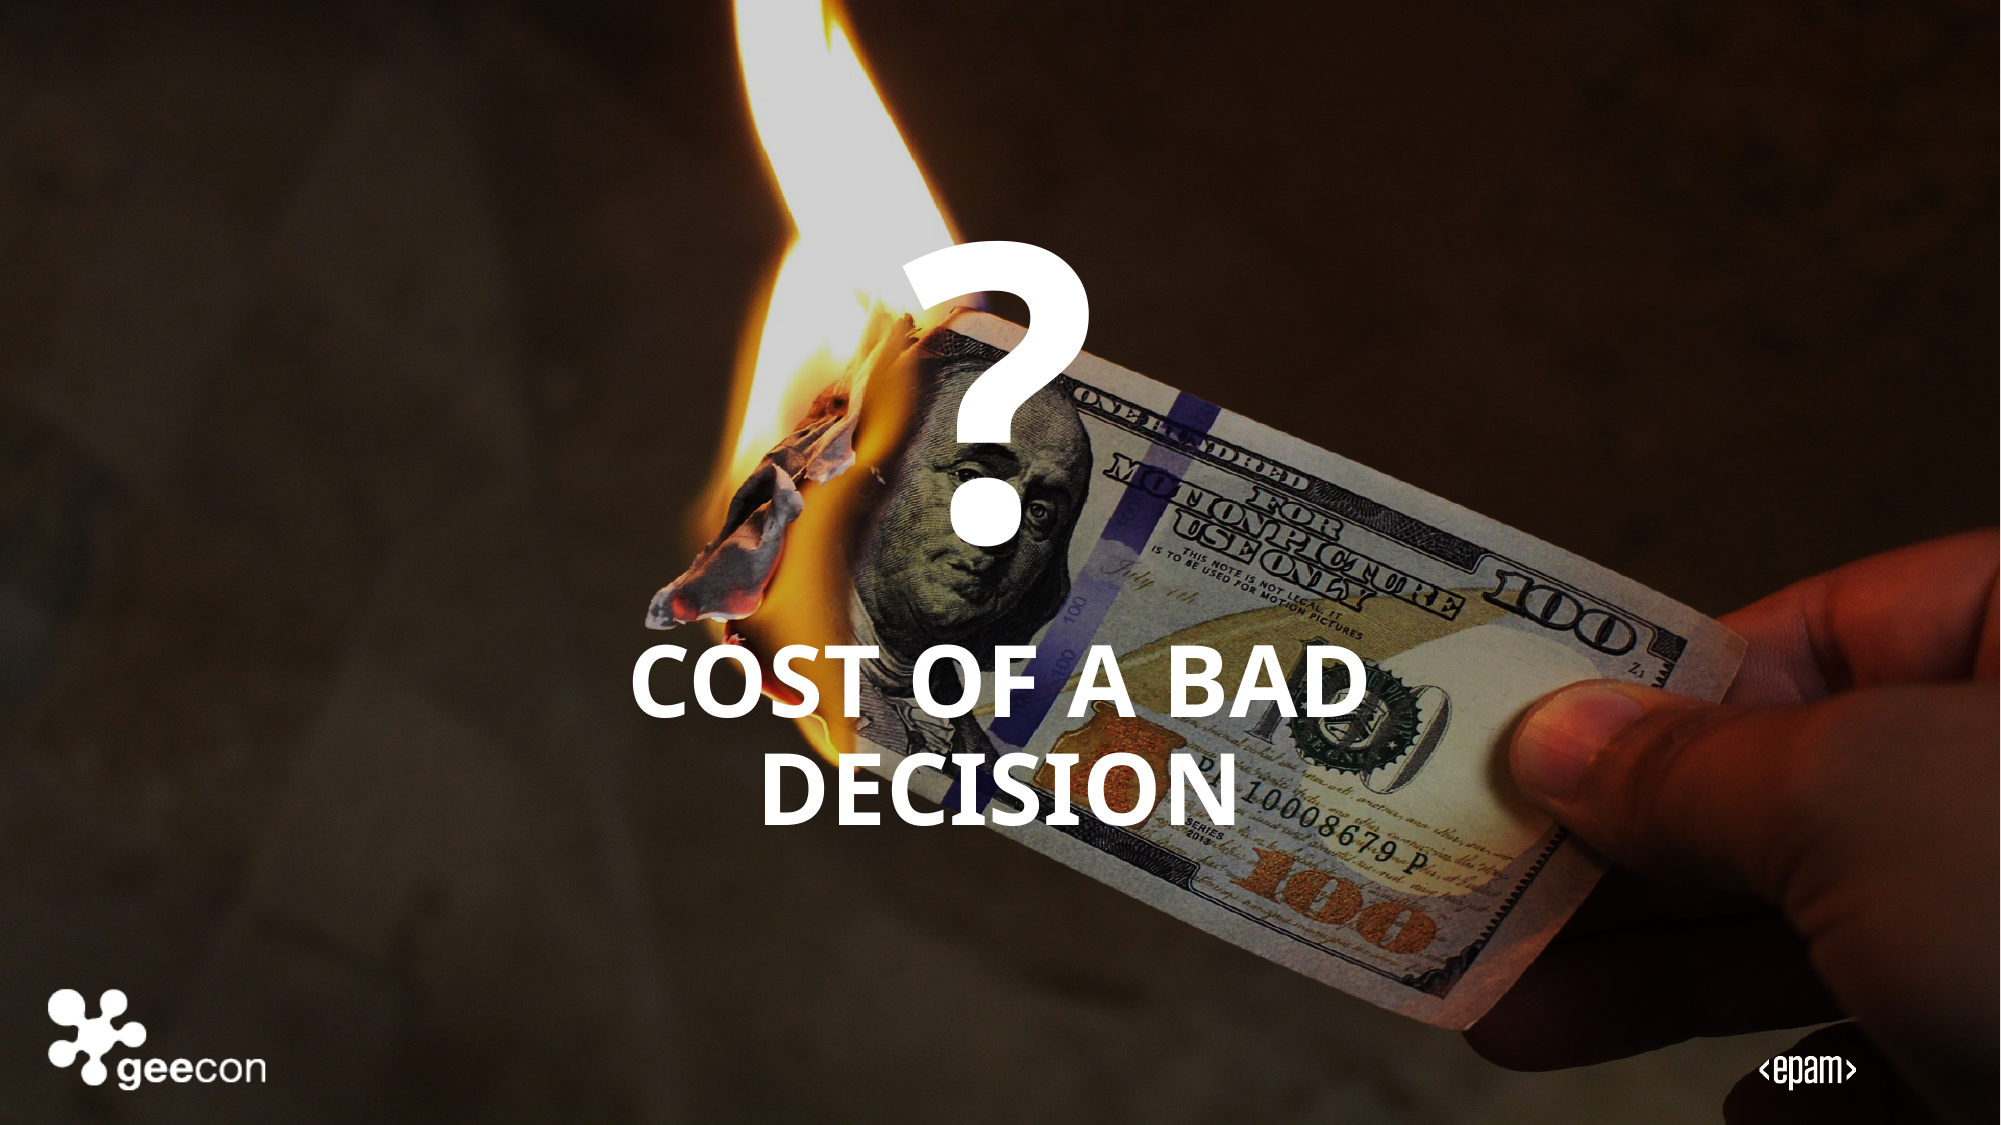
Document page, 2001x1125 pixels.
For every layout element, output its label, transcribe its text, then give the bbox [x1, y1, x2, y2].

title ? COST OF A BAD DECISION [509, 360, 1491, 563]
picture [0, 0, 2001, 1125]
